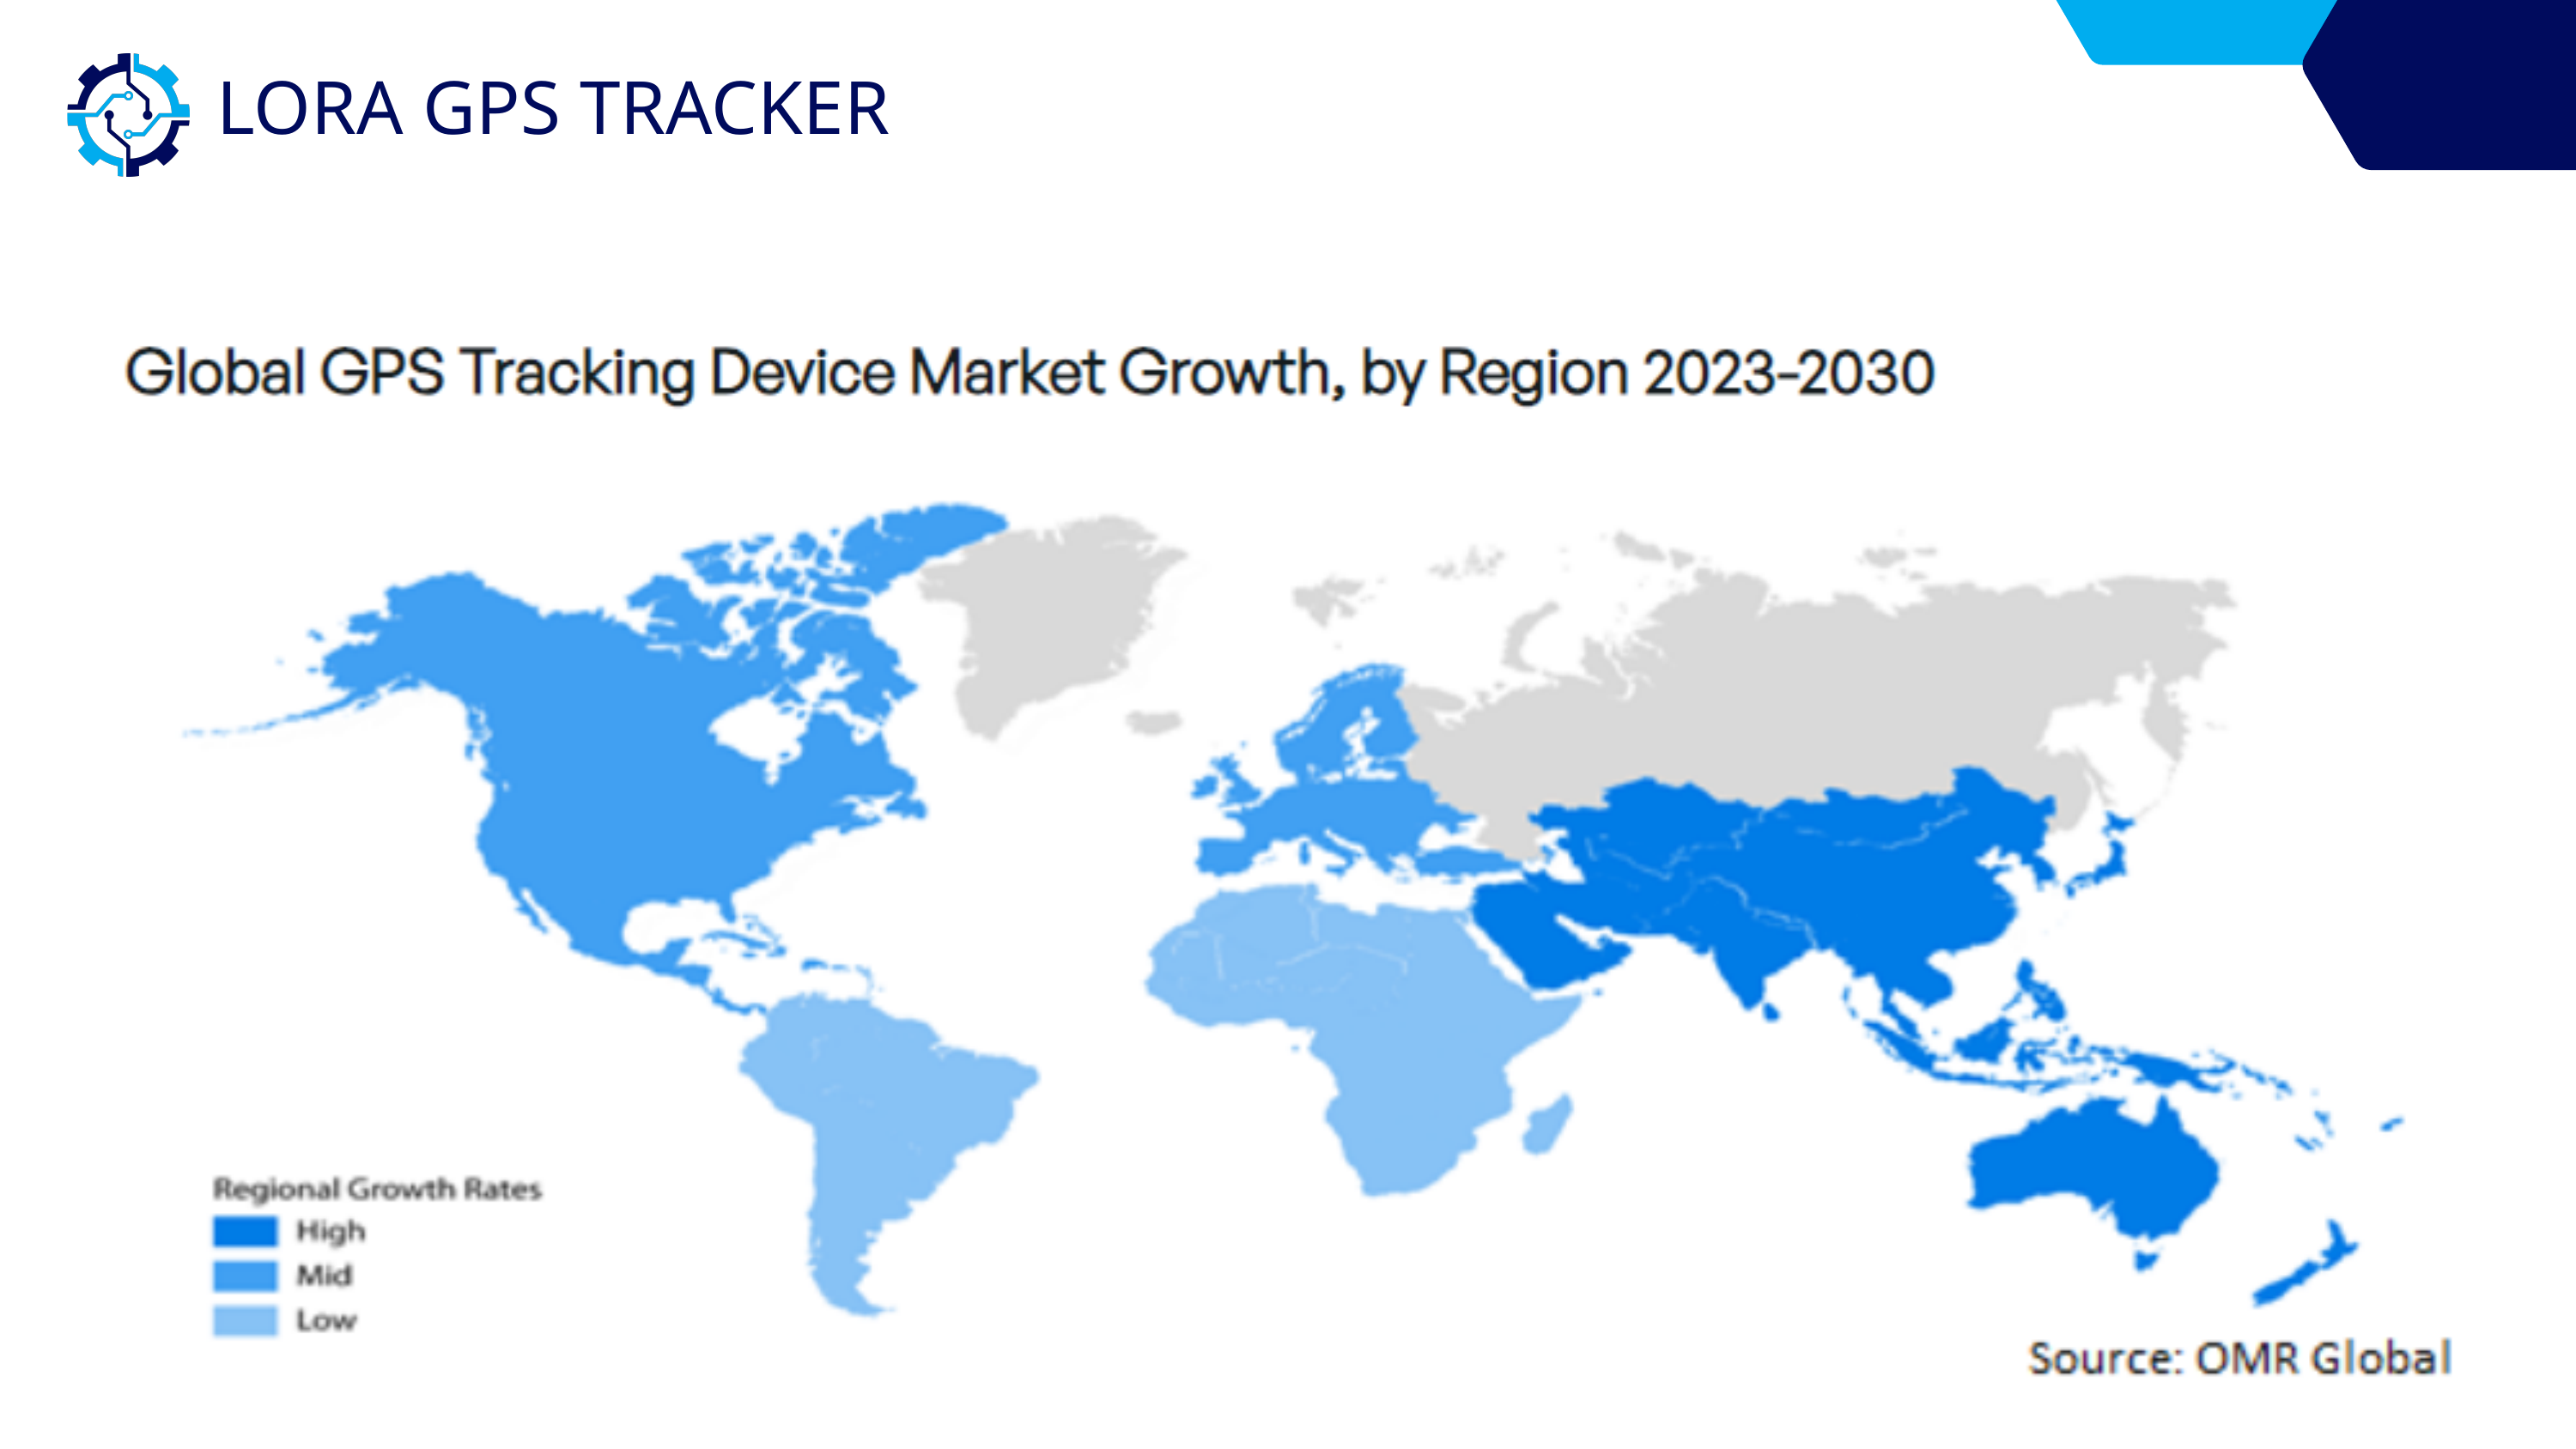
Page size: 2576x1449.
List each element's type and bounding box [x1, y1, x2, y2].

text_box [67, 53, 1019, 177]
text_box [2004, 0, 2294, 65]
text_box [2300, 0, 2576, 171]
text_box [0, 283, 2576, 1449]
